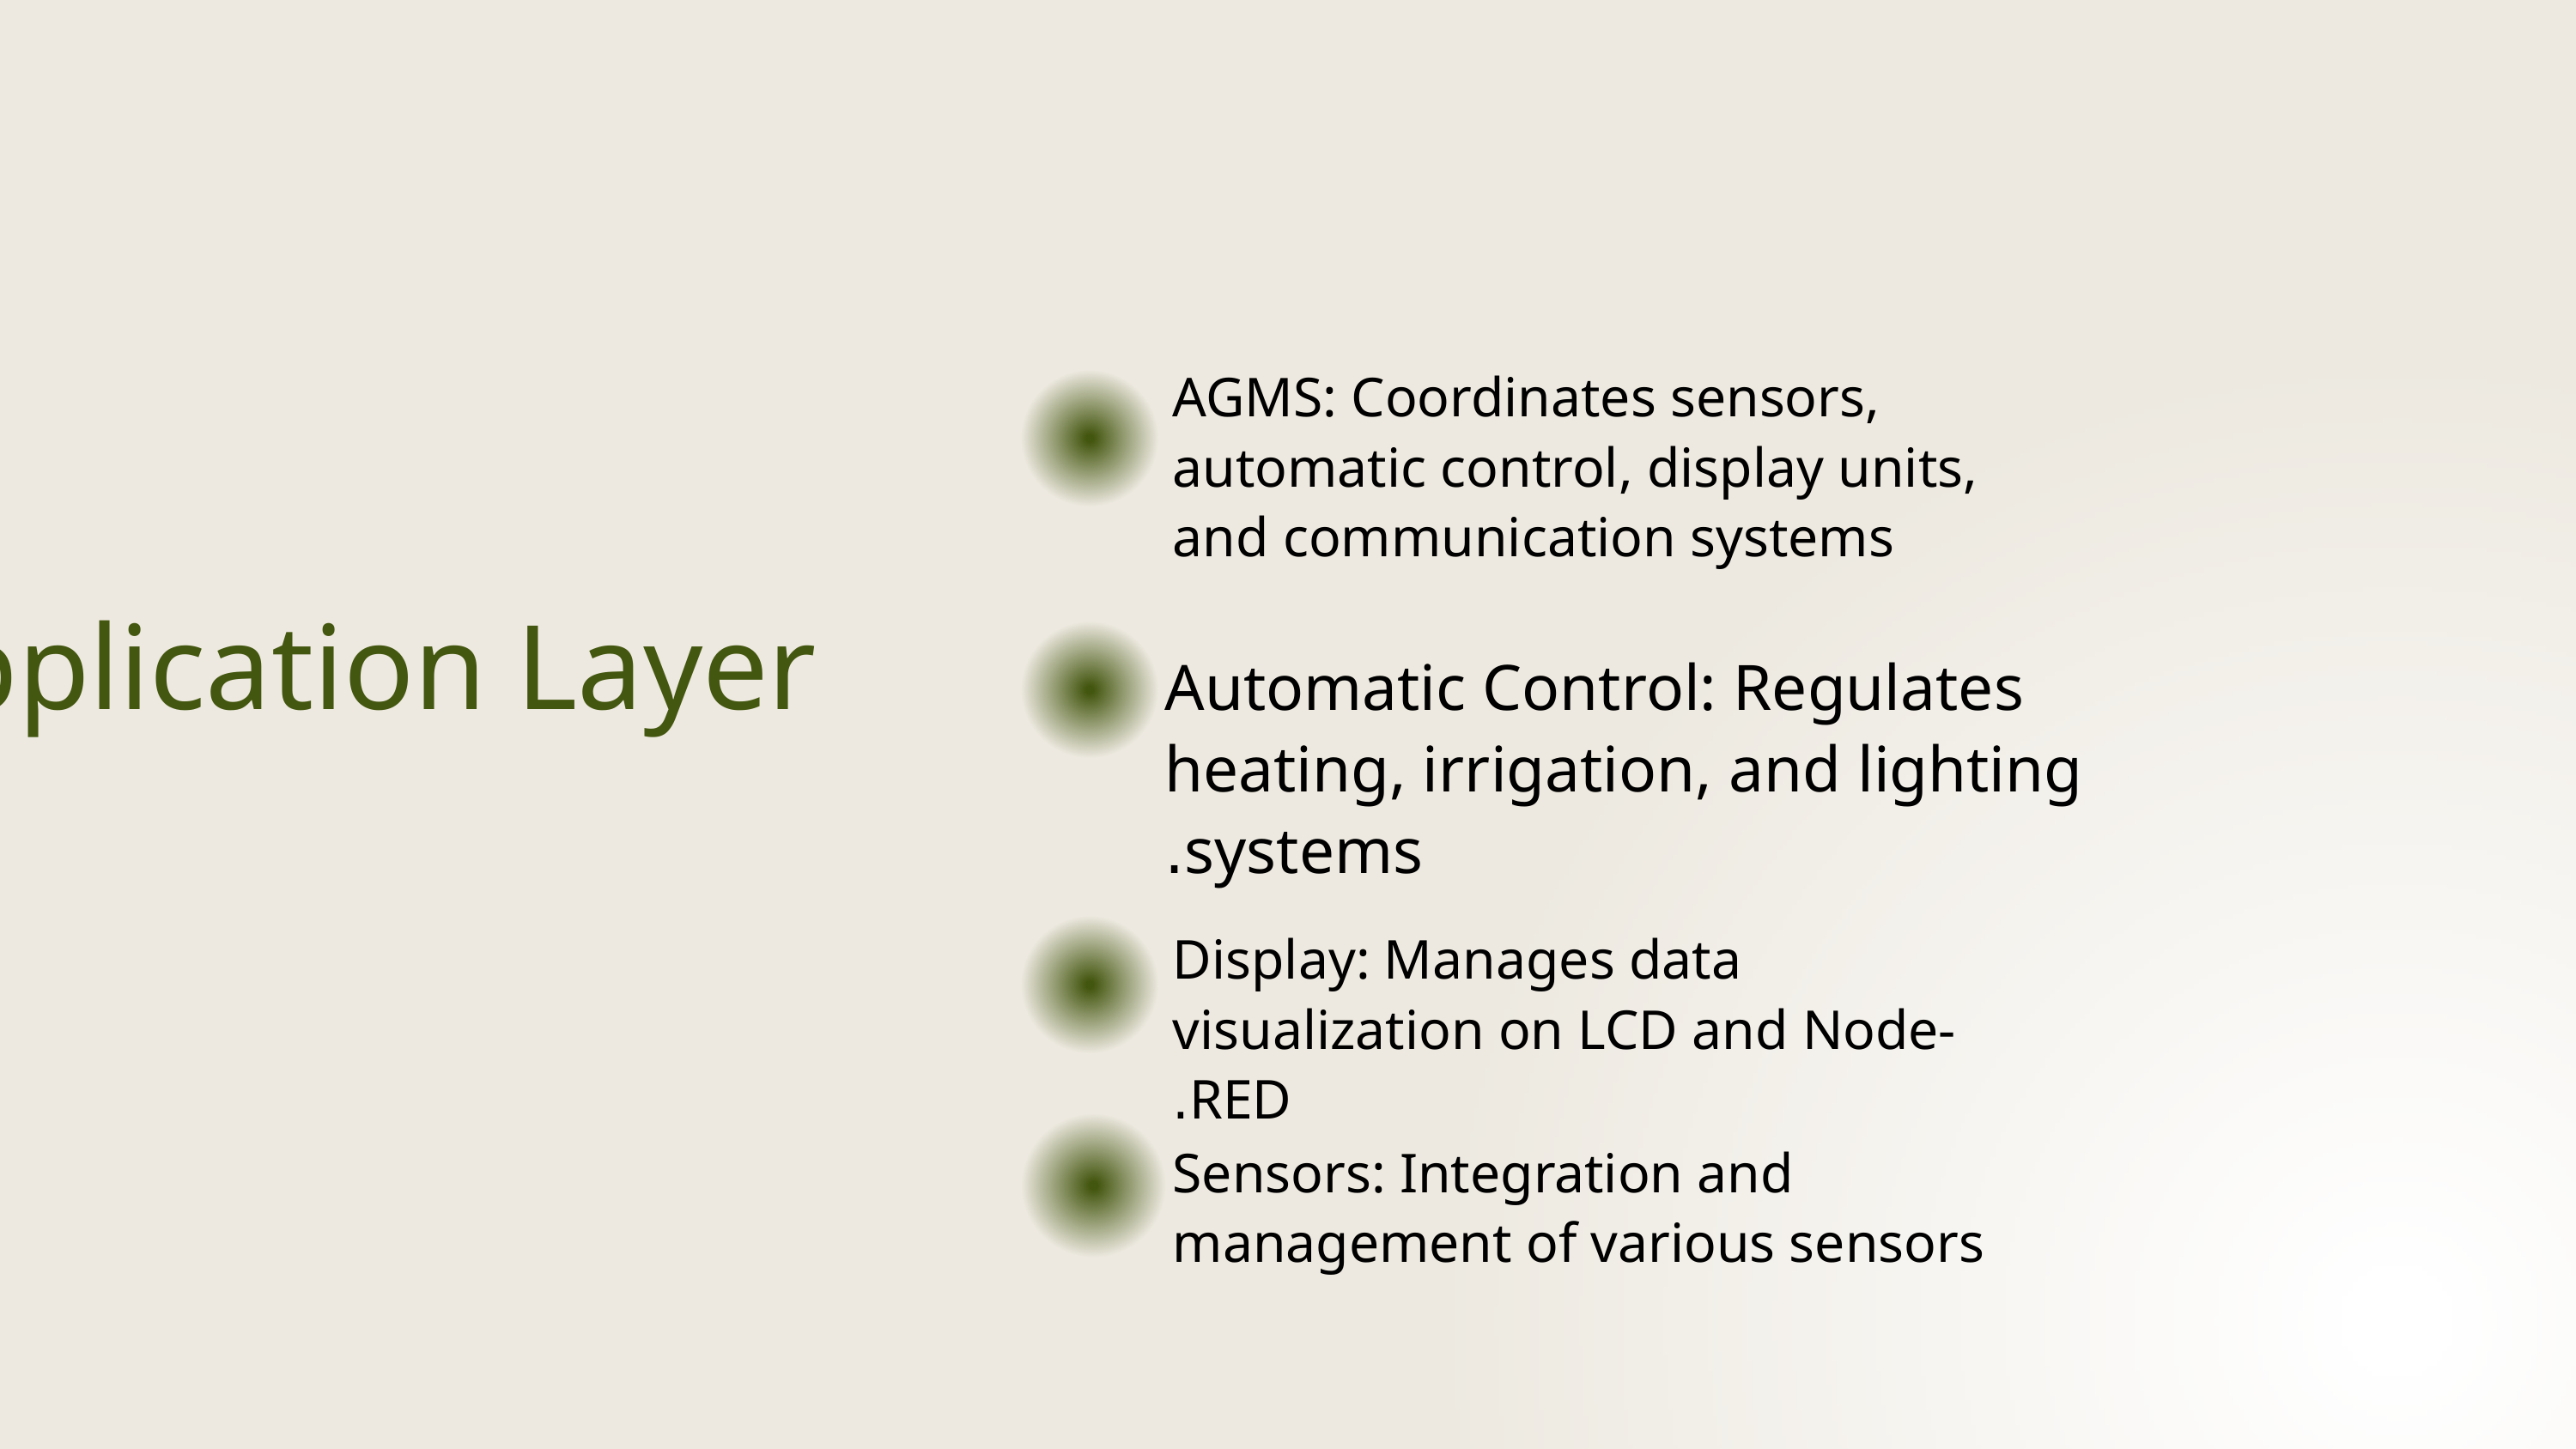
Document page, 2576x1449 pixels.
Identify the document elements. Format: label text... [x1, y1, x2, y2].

text_box Automatic Control: Regulates heating, irrigation, and lighting systems. [1164, 641, 2196, 886]
text_box [1316, 240, 2576, 1449]
text_box Display: Manages data visualization on LCD and Node-RED. [1172, 920, 1997, 1130]
text_box AGMS: Coordinates sensors, automatic control, display units, and communication systems [1172, 357, 1997, 567]
text_box [1014, 615, 1165, 765]
text_box [1014, 1106, 1173, 1264]
text_box [1014, 363, 1165, 513]
text_box [1014, 909, 1165, 1060]
text_box Application Layer [0, 558, 817, 733]
text_box Sensors: Integration and management of various sensors [1172, 1133, 1997, 1273]
